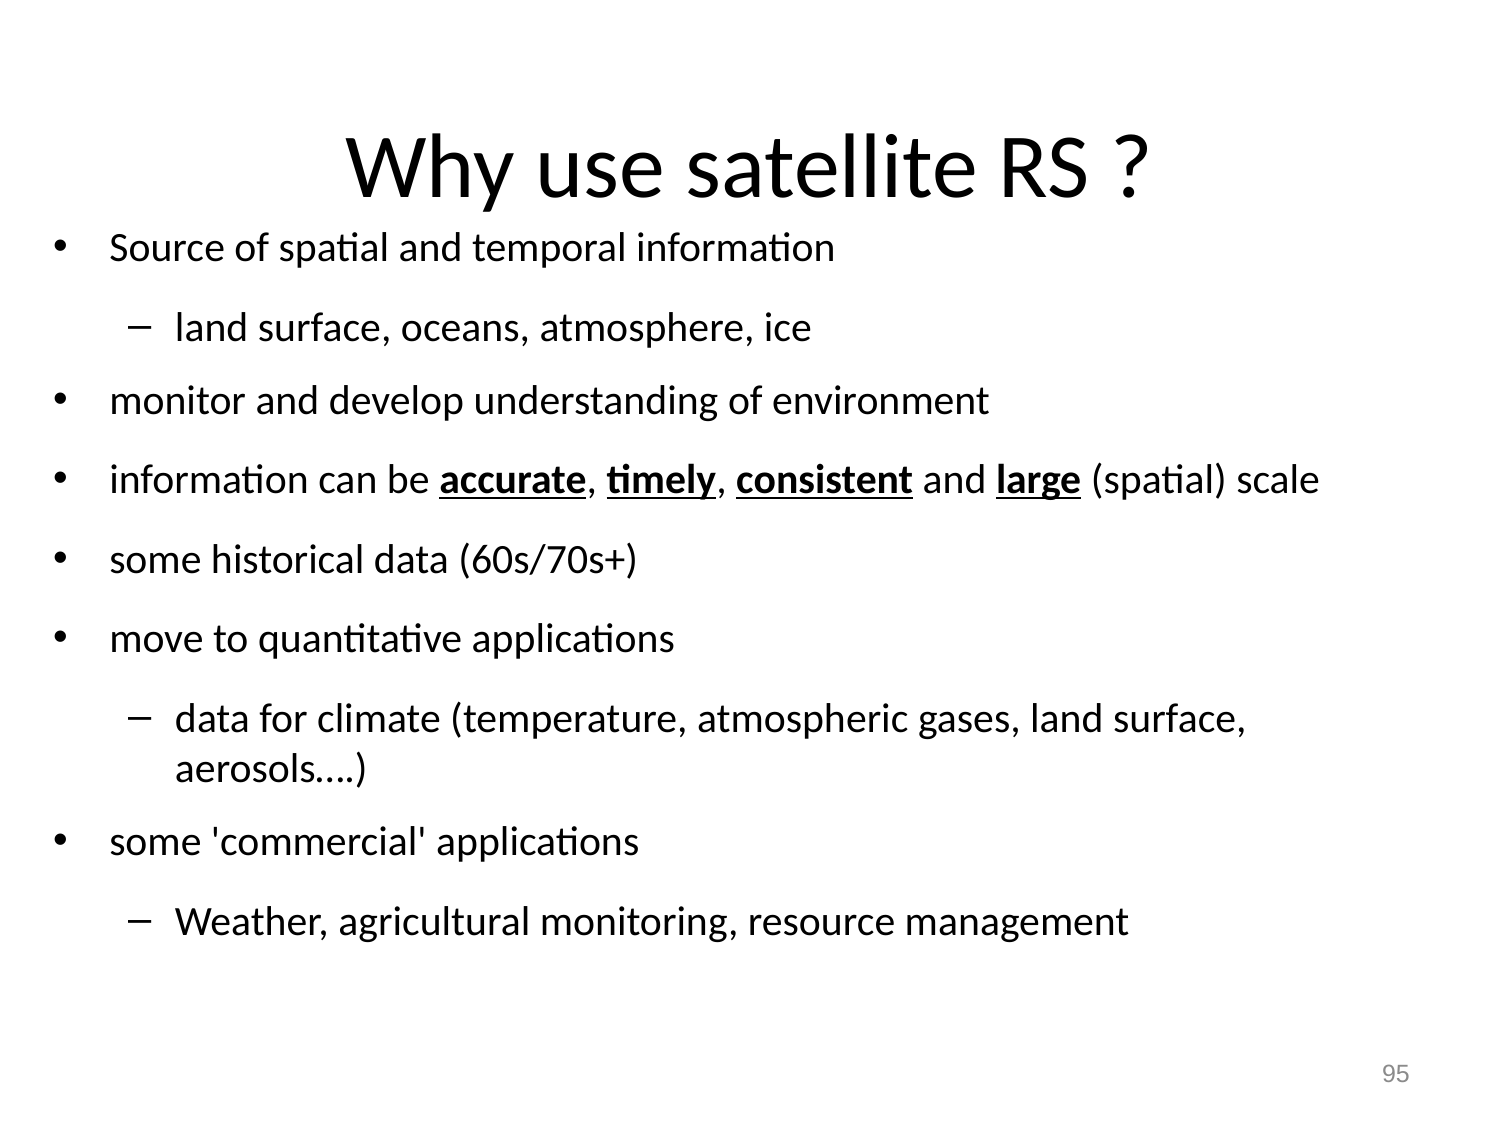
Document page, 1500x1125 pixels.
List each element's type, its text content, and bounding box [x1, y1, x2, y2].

title Why use satellite RS ? [53, 90, 1446, 220]
slide_number 95 [1074, 1071, 1425, 1103]
list Source of spatial and temporal information land surface, oceans, atmosphere, ice monitor and develop understanding of environment information can be accurate, timely, consistent and large (spatial) scale some historical data (60s/70s+) move to quantitative applications data for climate (temperature, atmospheric gases, land surface, aerosols….) some 'commercial' applications Weather, agricultural monitoring, resource management [53, 220, 1446, 1071]
